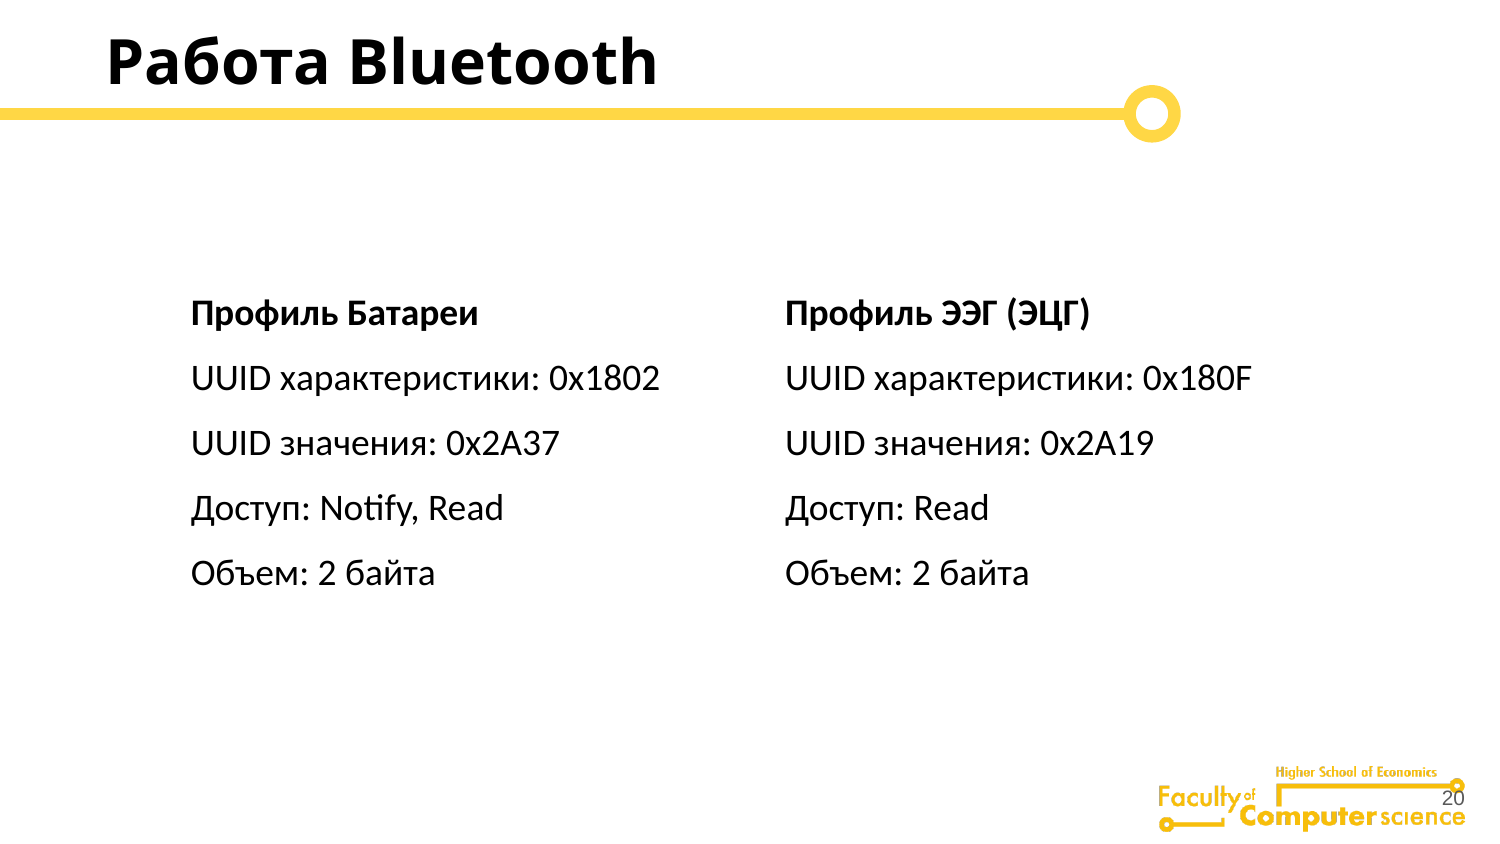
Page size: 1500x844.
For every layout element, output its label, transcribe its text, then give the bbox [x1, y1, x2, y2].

text_box Работа Bluetooth [90, 14, 1199, 76]
text_box [1129, 91, 1175, 137]
text_box Профиль ЭЭГ (ЭЦГ) UUID характеристики: 0x180F UUID значения: 0x2A19 Доступ: Read Объем: 2 байта [769, 277, 1345, 497]
picture [1145, 749, 1477, 844]
text_box Профиль Батареи UUID характеристики: 0x1802 UUID значения: 0x2A37 Доступ: Notify, Read Объем: 2 байта [175, 277, 750, 497]
